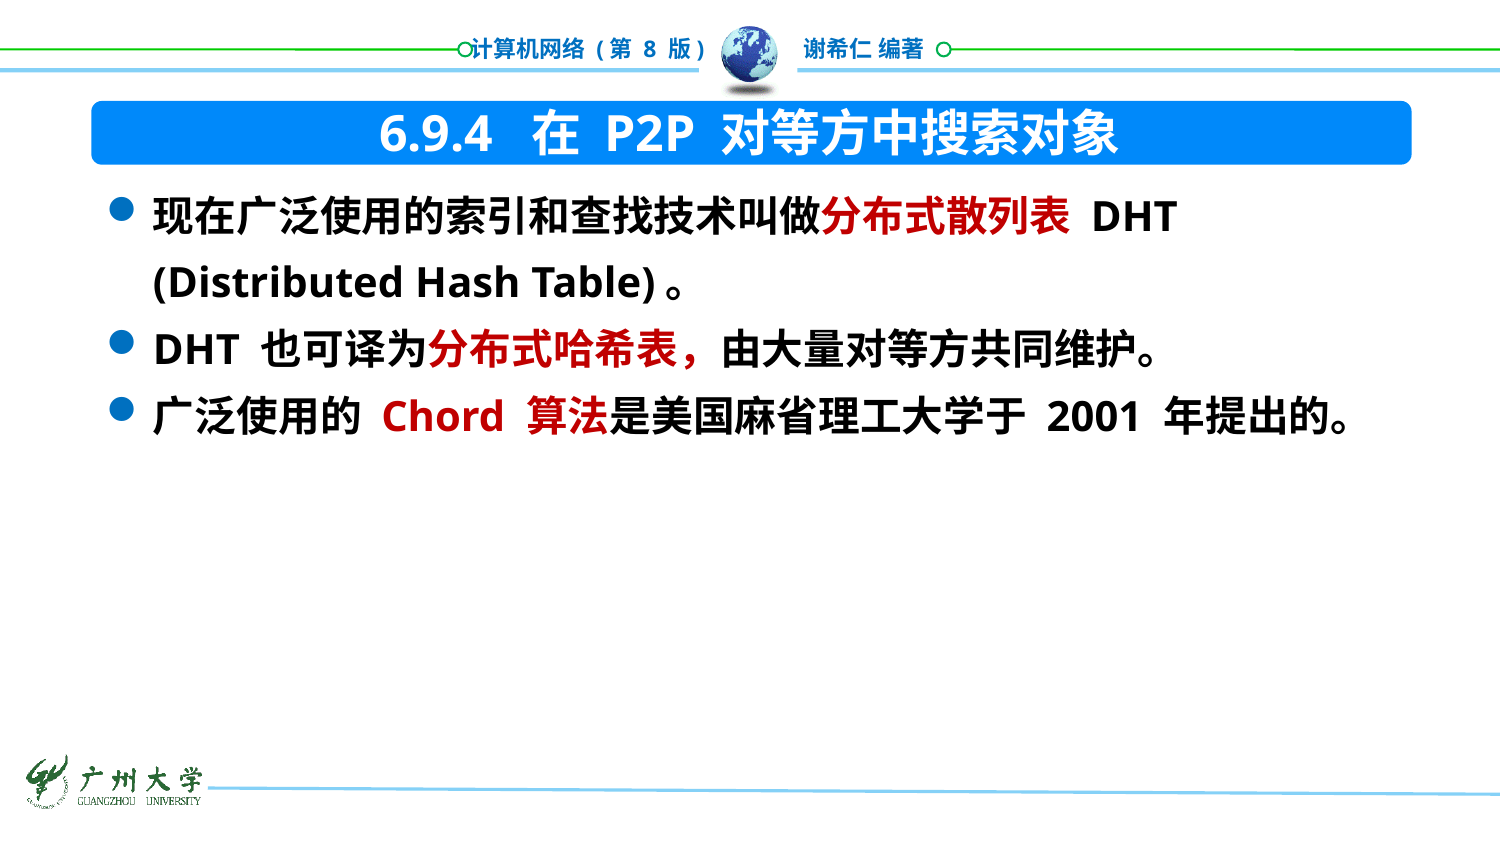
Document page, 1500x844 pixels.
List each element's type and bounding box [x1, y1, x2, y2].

picture [26, 754, 202, 809]
text_box [91, 94, 1412, 447]
picture [719, 24, 779, 94]
